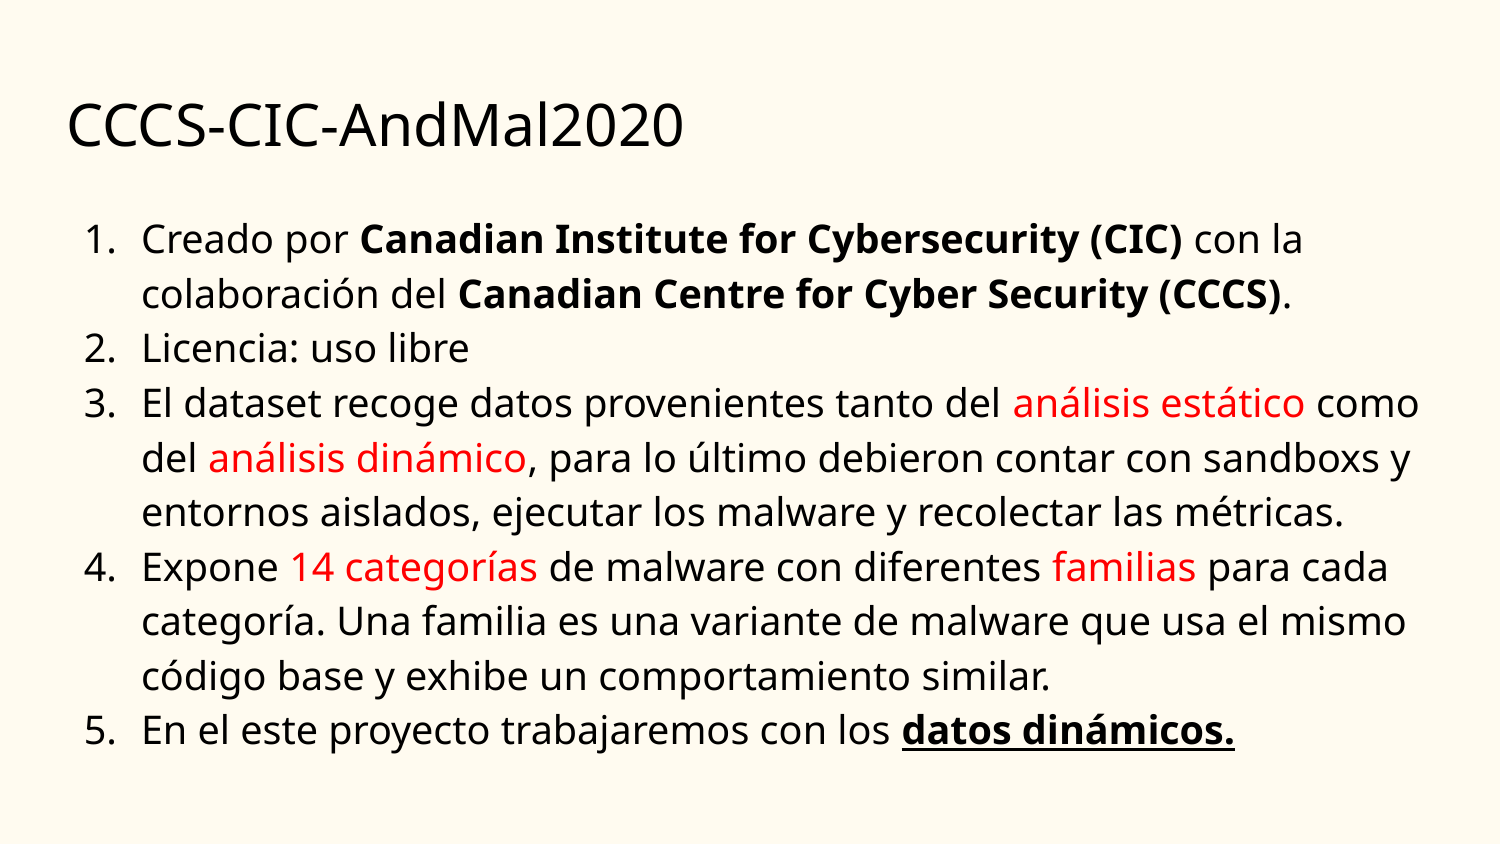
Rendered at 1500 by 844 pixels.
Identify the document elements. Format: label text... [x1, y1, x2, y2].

list Creado por Canadian Institute for Cybersecurity (CIC) con la colaboración del Canadian Centre for Cyber Security (CCCS). Licencia: uso libre El dataset recoge datos provenientes tanto del análisis estático como del análisis dinámico, para lo último debieron contar con sandboxs y entornos aislados, ejecutar los malware y recolectar las métricas. Expone 14 categorías de malware con diferentes familias para cada categoría. Una familia es una variante de malware que usa el mismo código base y exhibe un comportamiento similar. En el este proyecto trabajaremos con los datos dinámicos. [51, 192, 1439, 827]
title CCCS-CIC-AndMal2020 [51, 72, 1449, 174]
